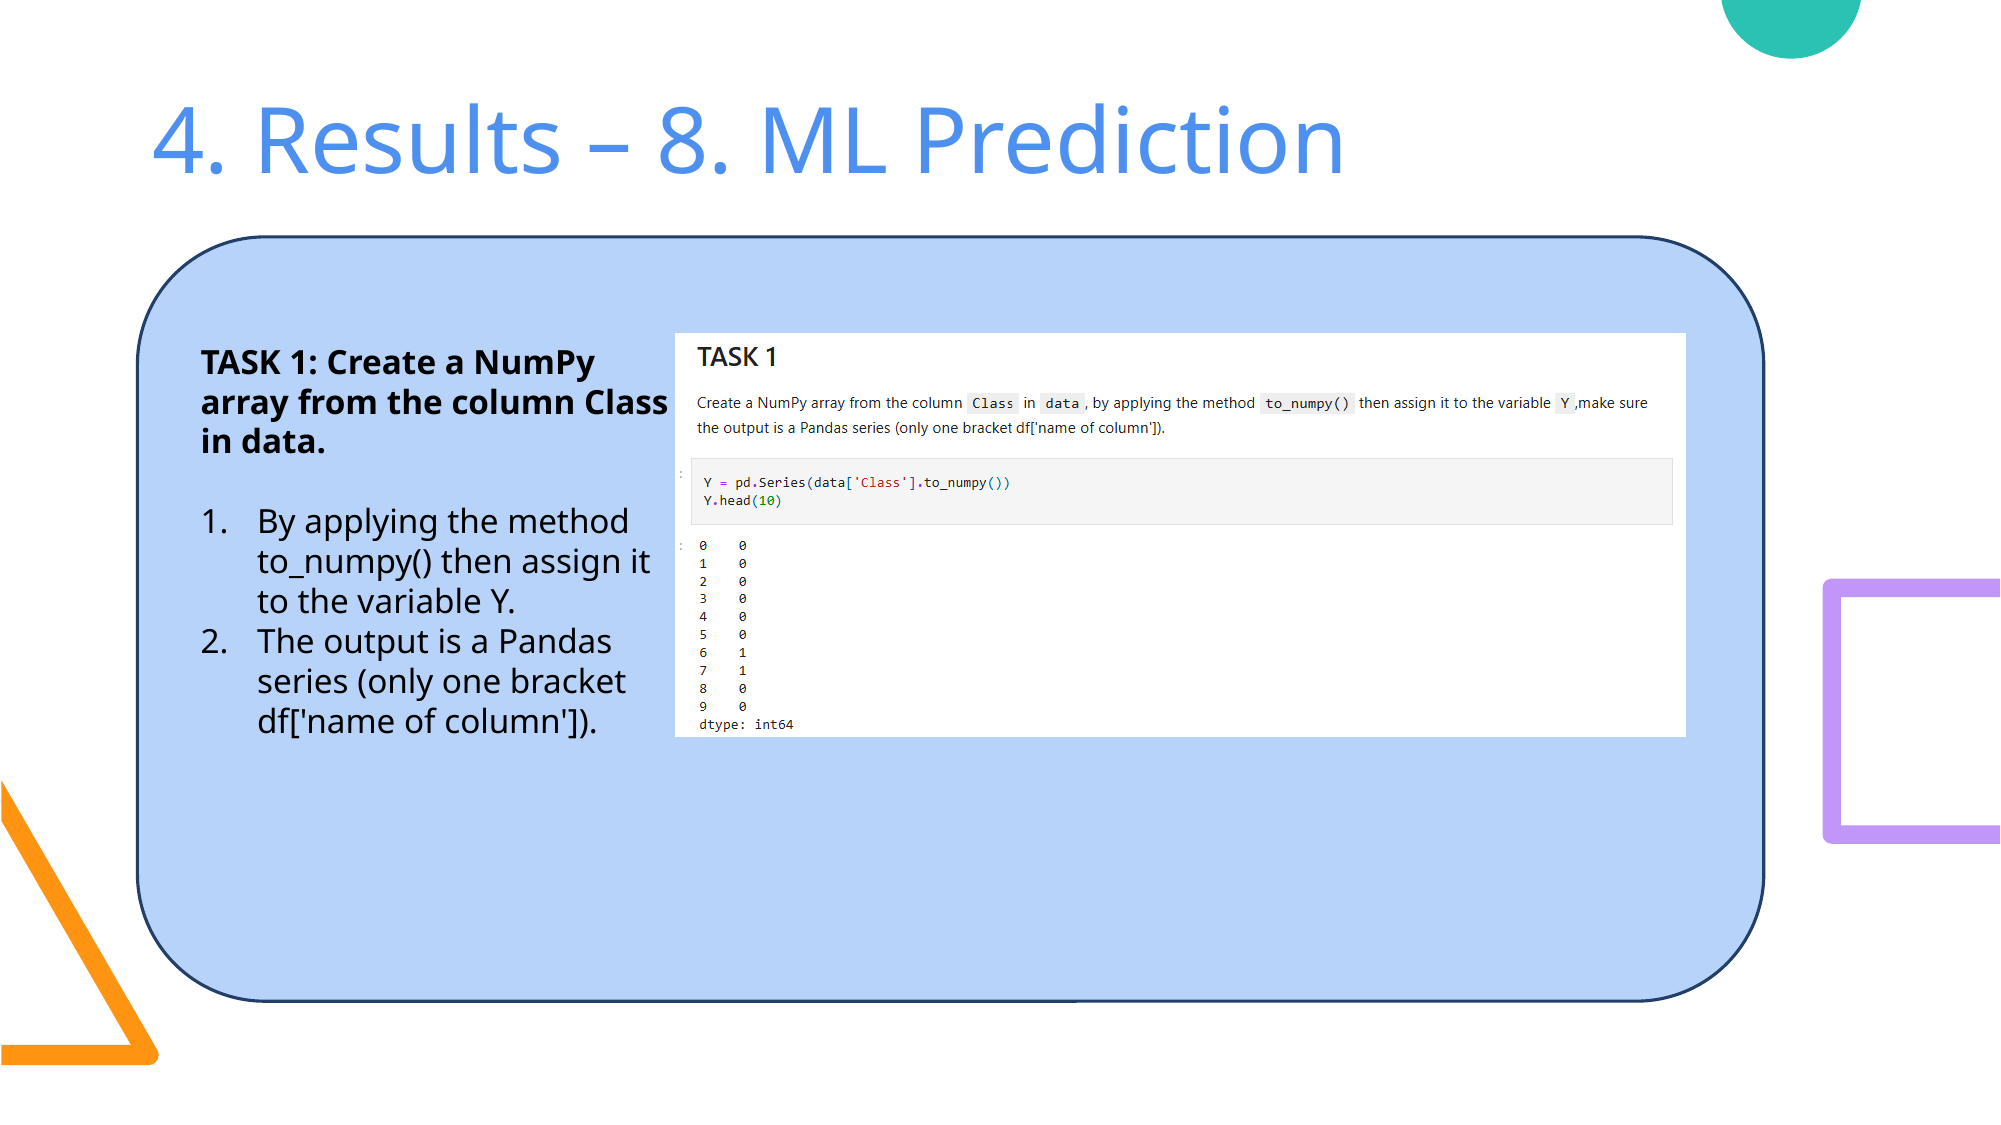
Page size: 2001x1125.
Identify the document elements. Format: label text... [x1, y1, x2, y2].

picture [674, 332, 1687, 738]
title 4. Results – 8. ML Prediction [137, 50, 1863, 237]
text_box TASK 1: Create a NumPy array from the column Class in data. By applying the method to_numpy() then assign it to the variable Y. The output is a Pandas series (only one bracket df['name of column']). [185, 333, 689, 748]
text_box [135, 237, 1766, 1003]
